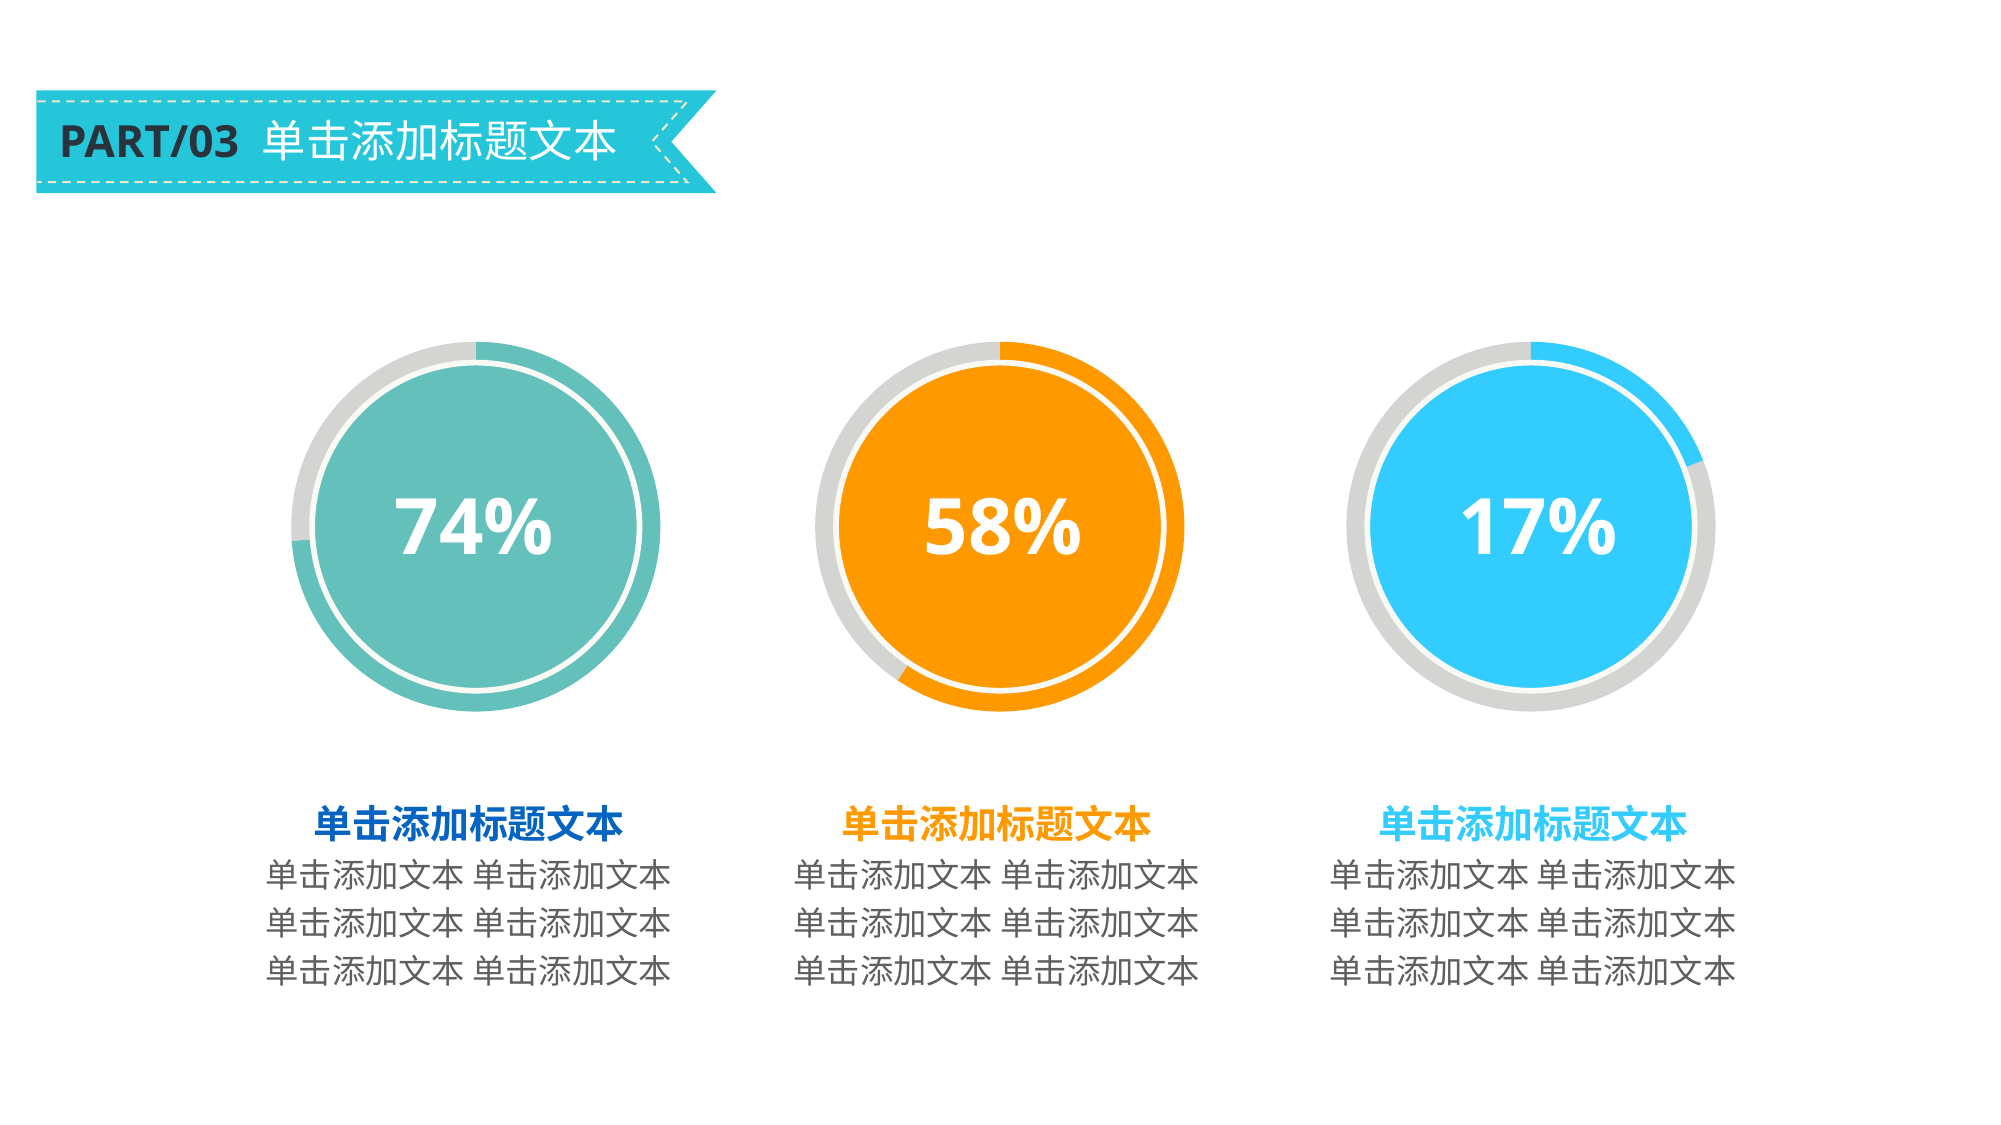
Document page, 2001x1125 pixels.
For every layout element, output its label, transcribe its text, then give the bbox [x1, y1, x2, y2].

text_box 单击添加标题文本 单击添加文本 单击添加文本 单击添加文本 单击添加文本 单击添加文本 单击添加文本 [1315, 783, 1752, 998]
text_box 单击添加标题文本 单击添加文本 单击添加文本 单击添加文本 单击添加文本 单击添加文本 单击添加文本 [778, 783, 1215, 998]
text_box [815, 341, 1185, 712]
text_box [291, 341, 661, 712]
text_box 单击添加标题文本 单击添加文本 单击添加文本 单击添加文本 单击添加文本 单击添加文本 单击添加文本 [250, 783, 687, 998]
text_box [36, 90, 717, 194]
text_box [1346, 341, 1716, 712]
